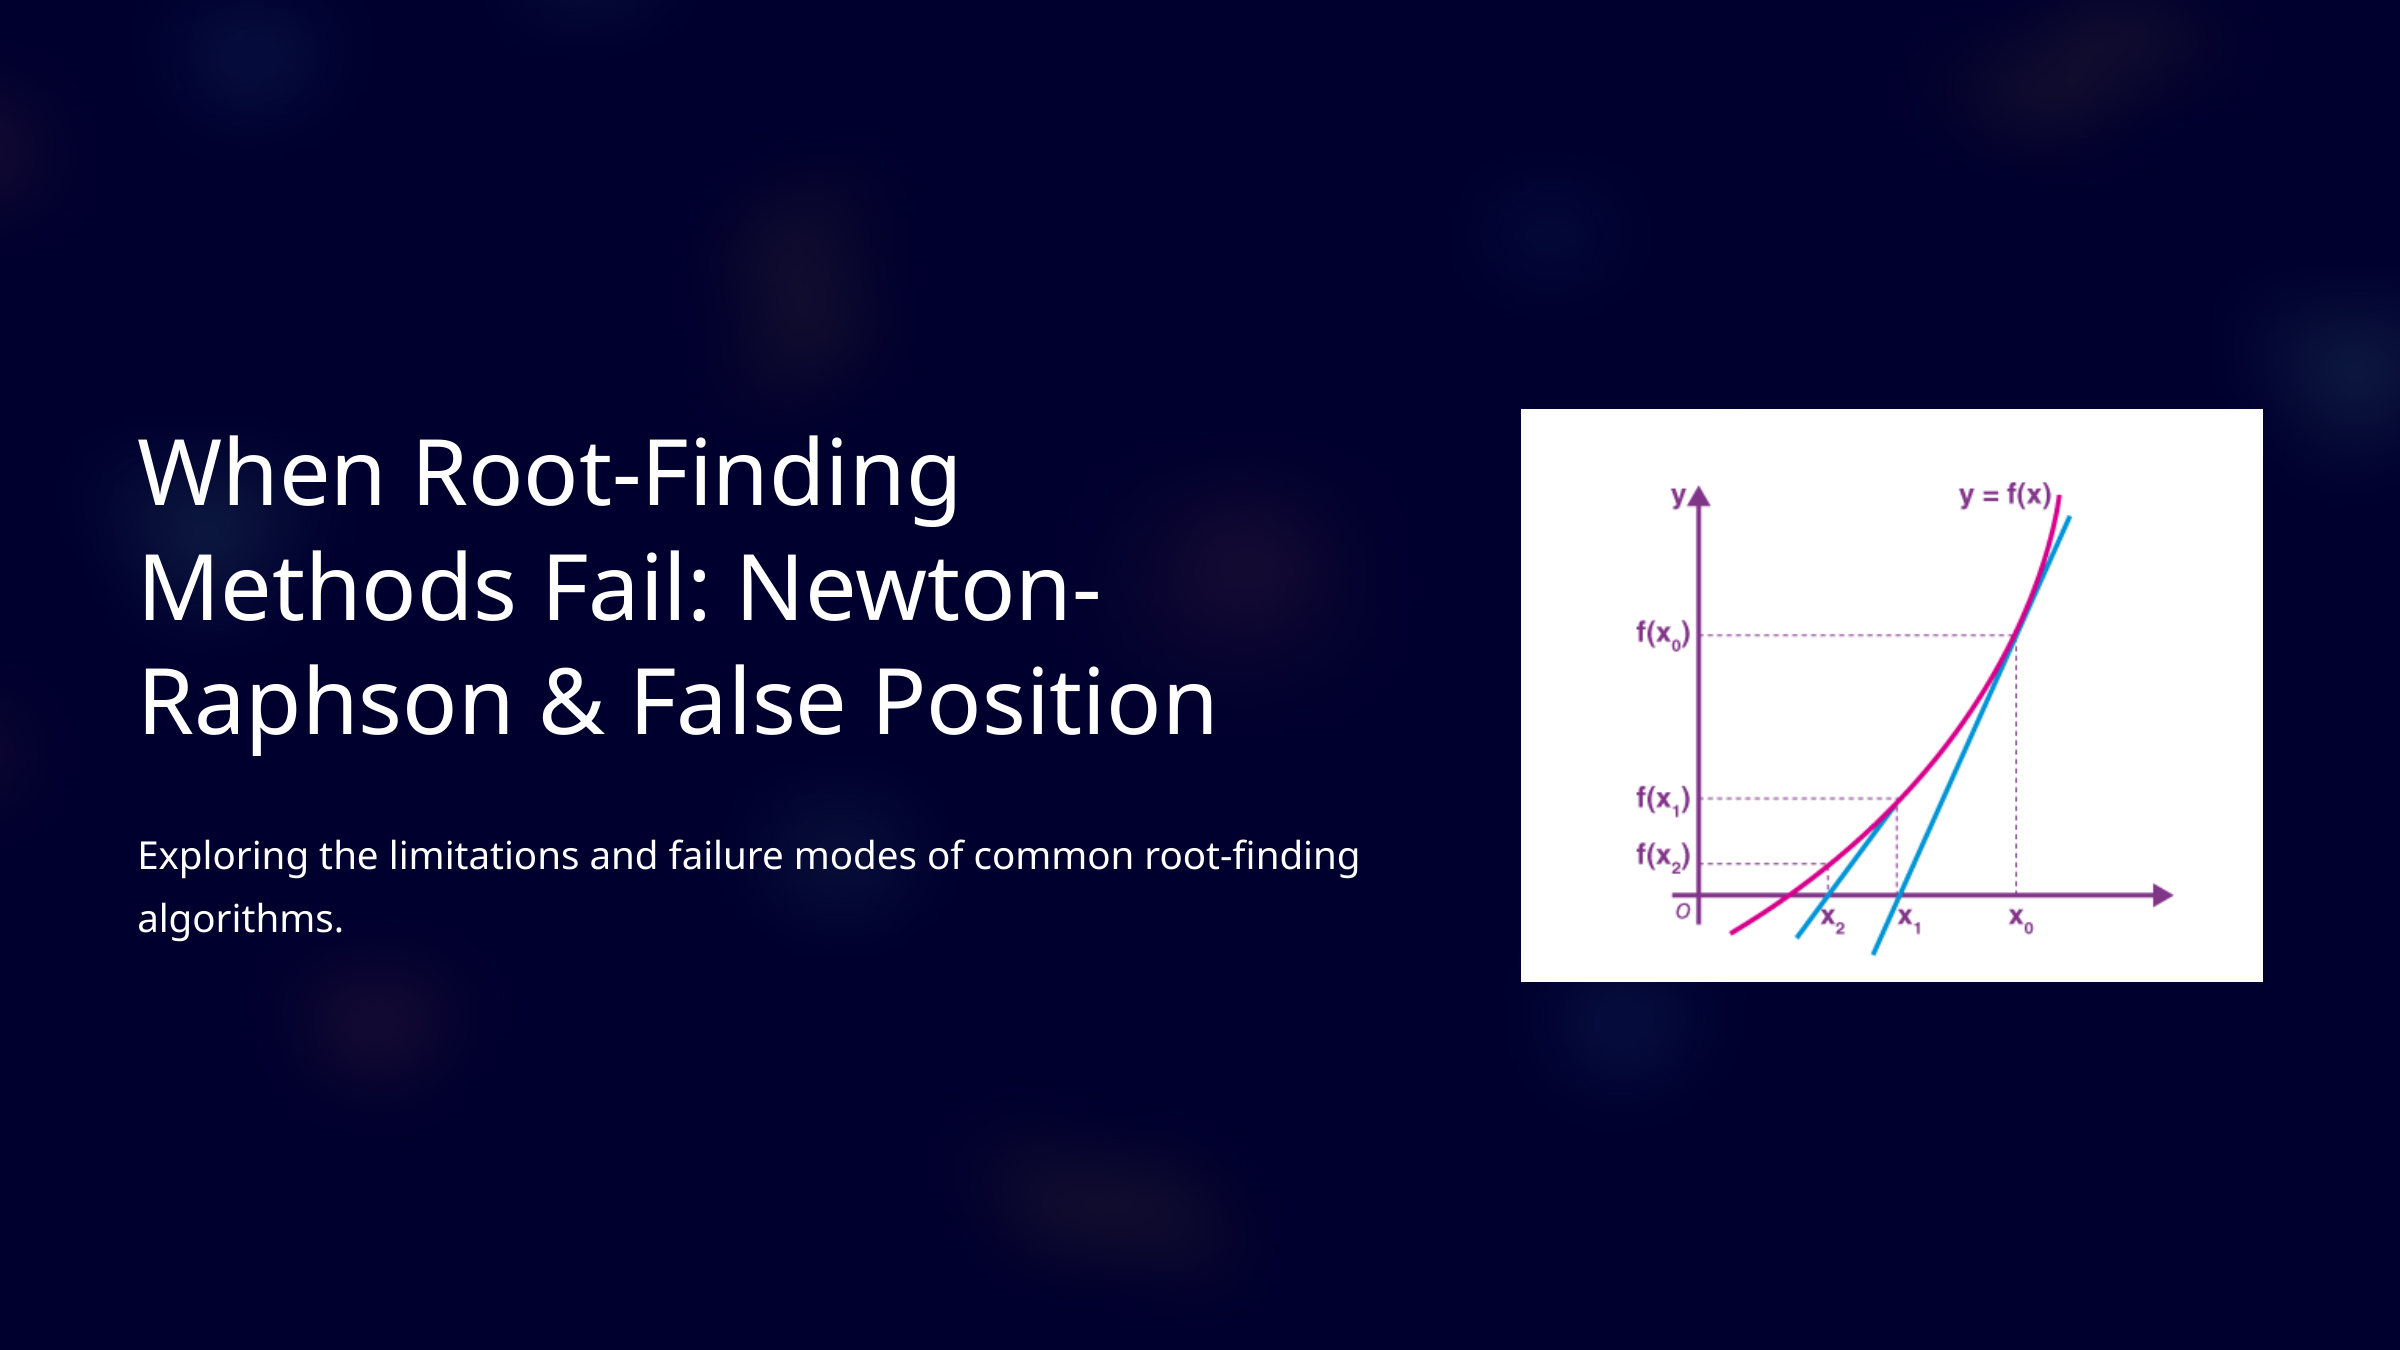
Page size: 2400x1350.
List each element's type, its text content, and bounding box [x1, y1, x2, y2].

picture [1521, 409, 2263, 982]
text_box When Root-Finding Methods Fail: Newton-Raphson & False Position [137, 409, 1363, 756]
text_box Exploring the limitations and failure modes of common root-finding algorithms. [137, 814, 1363, 941]
